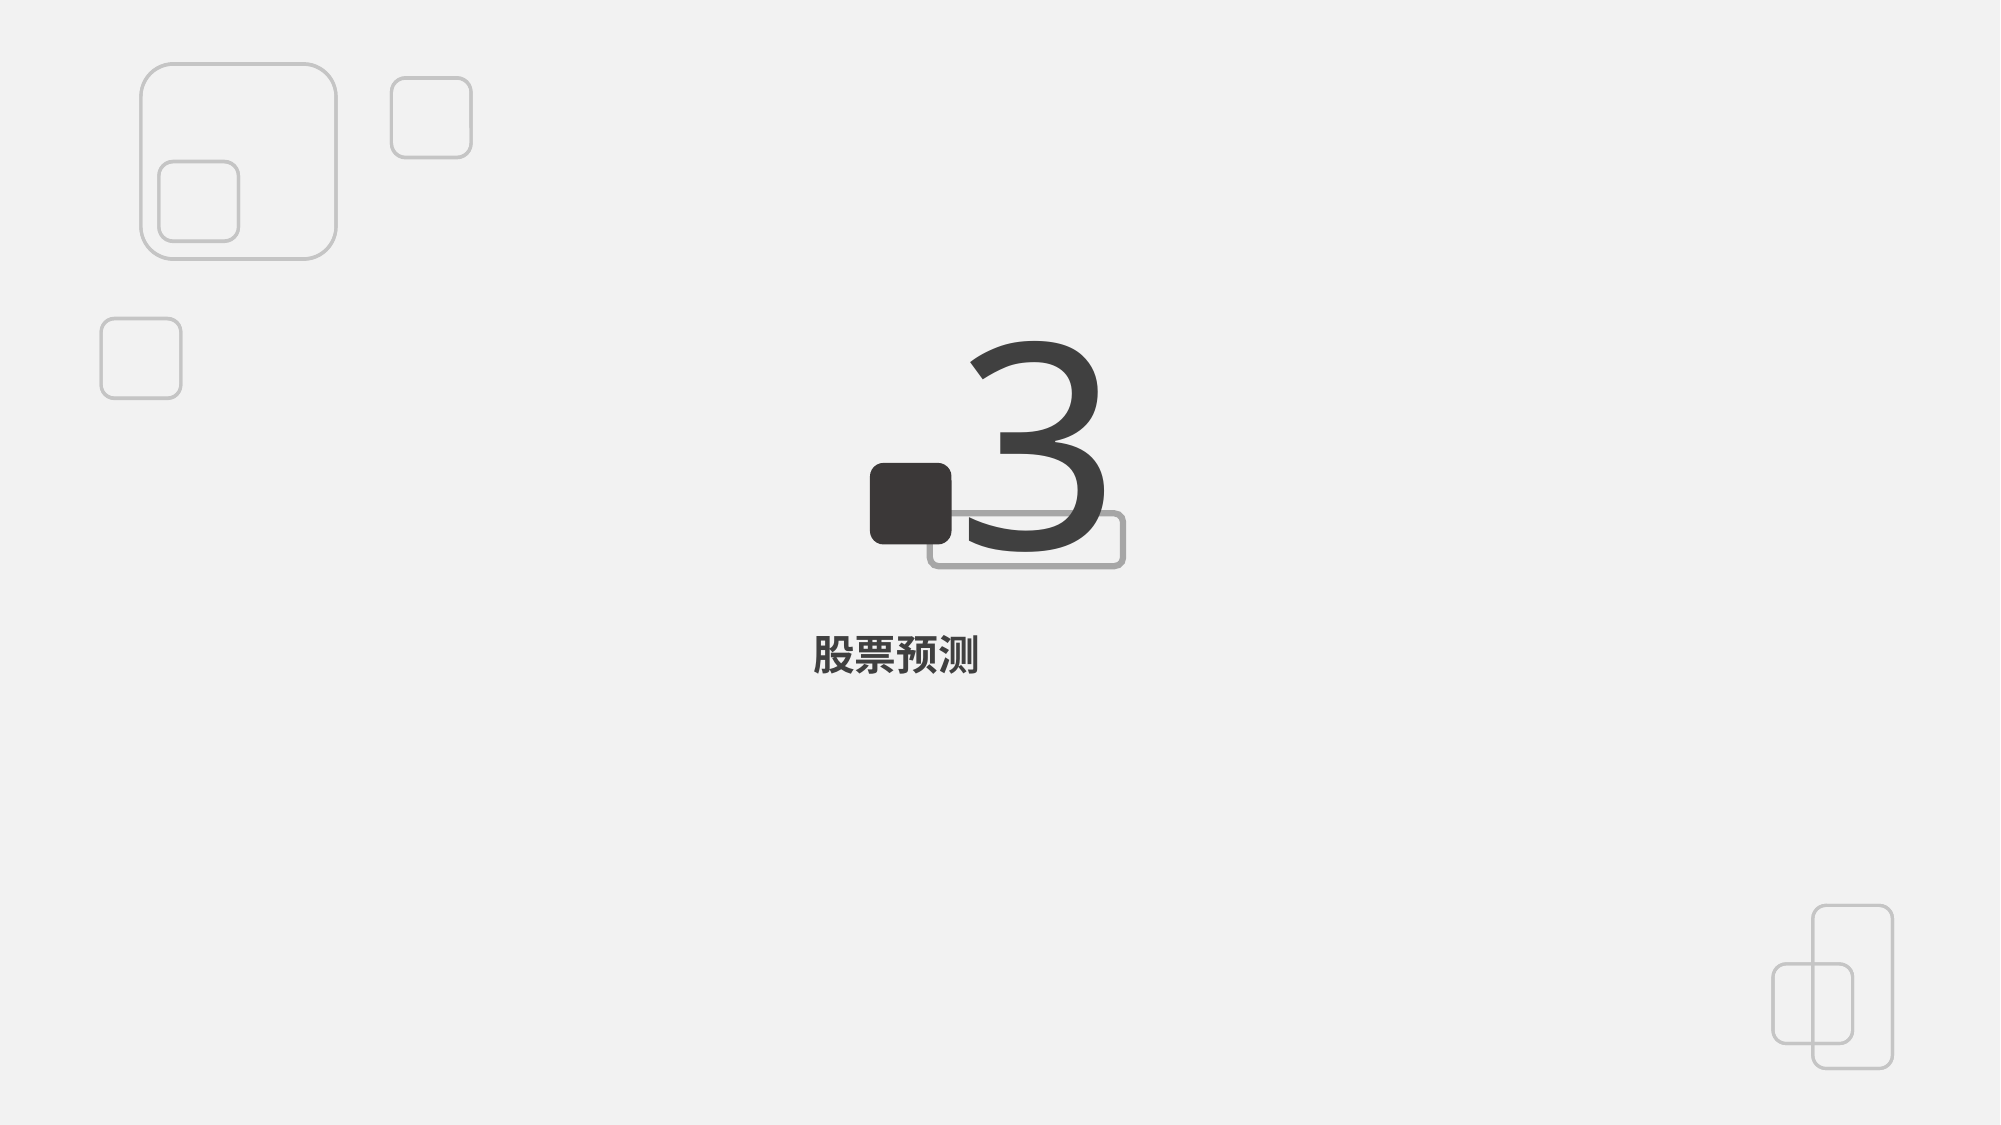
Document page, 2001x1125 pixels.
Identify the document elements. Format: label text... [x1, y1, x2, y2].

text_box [793, 605, 1214, 794]
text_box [1772, 905, 1893, 1069]
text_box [101, 64, 471, 399]
text_box 3 [936, 369, 1138, 500]
text_box [868, 461, 953, 546]
text_box [928, 512, 1125, 568]
